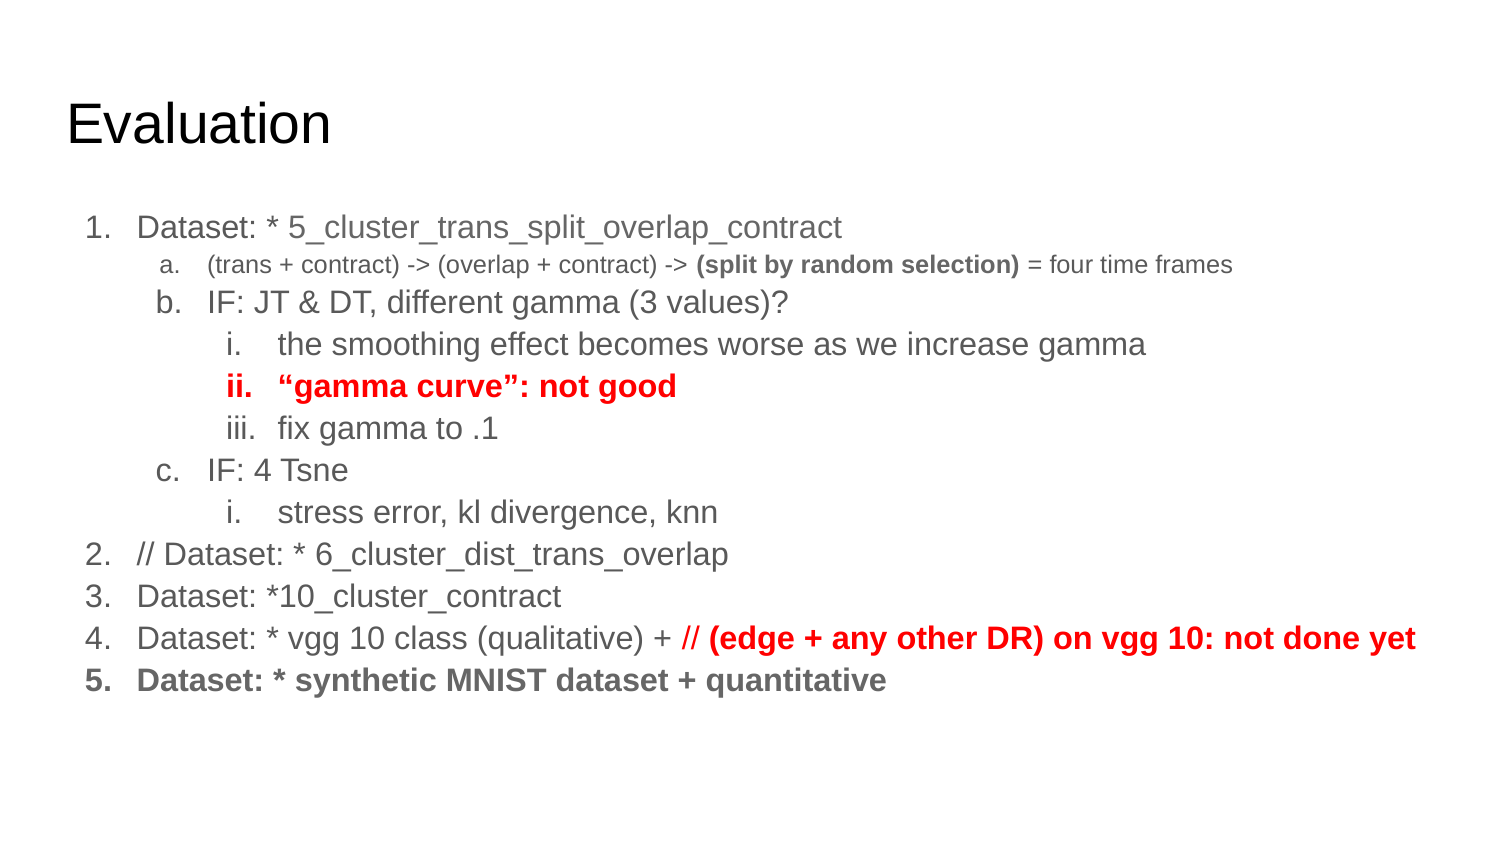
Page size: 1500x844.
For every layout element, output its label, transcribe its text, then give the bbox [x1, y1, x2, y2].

title Evaluation [51, 76, 1449, 171]
list Dataset: * 5_cluster_trans_split_overlap_contract (trans + contract) -> (overlap + contract) -> (split by random selection) = four time frames IF: JT & DT, different gamma (3 values)? the smoothing effect becomes worse as we increase gamma “gamma curve”: not good fix gamma to .1 IF: 4 Tsne stress error, kl divergence, knn // Dataset: * 6_cluster_dist_trans_overlap Dataset: *10_cluster_contract Dataset: * vgg 10 class (qualitative) + // (edge + any other DR) on vgg 10: not done yet Dataset: * synthetic MNIST dataset + quantitative [51, 189, 1449, 750]
